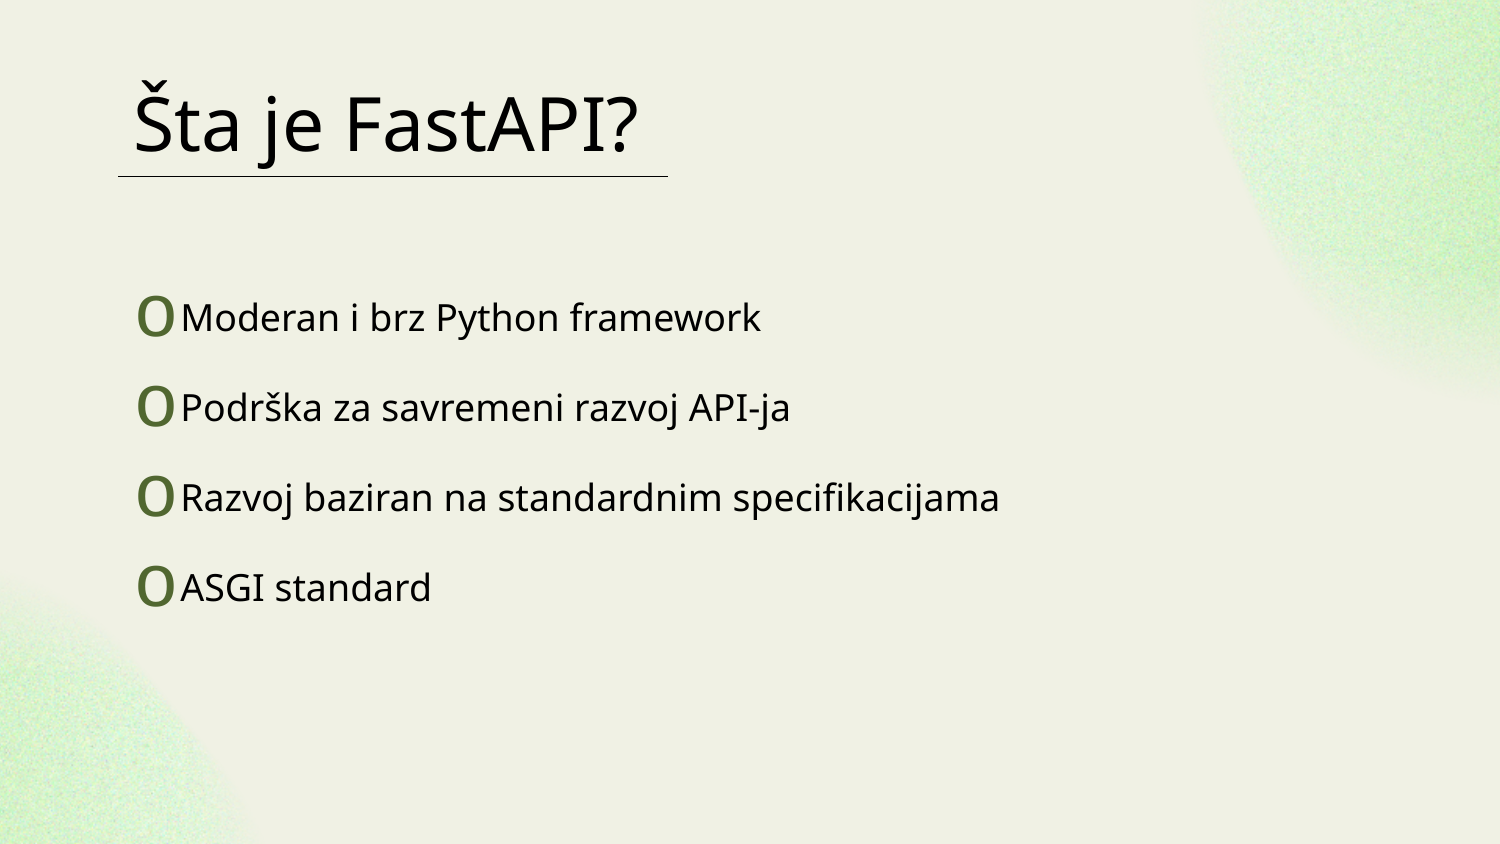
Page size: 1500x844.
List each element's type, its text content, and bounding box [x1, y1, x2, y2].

title Šta je FastAPI? [118, 61, 927, 156]
subtitle Moderan i brz Python framework Podrška za savremeni razvoj API-ja Razvoj baziran na standardnim specifikacijama ASGI standard [118, 278, 1340, 599]
